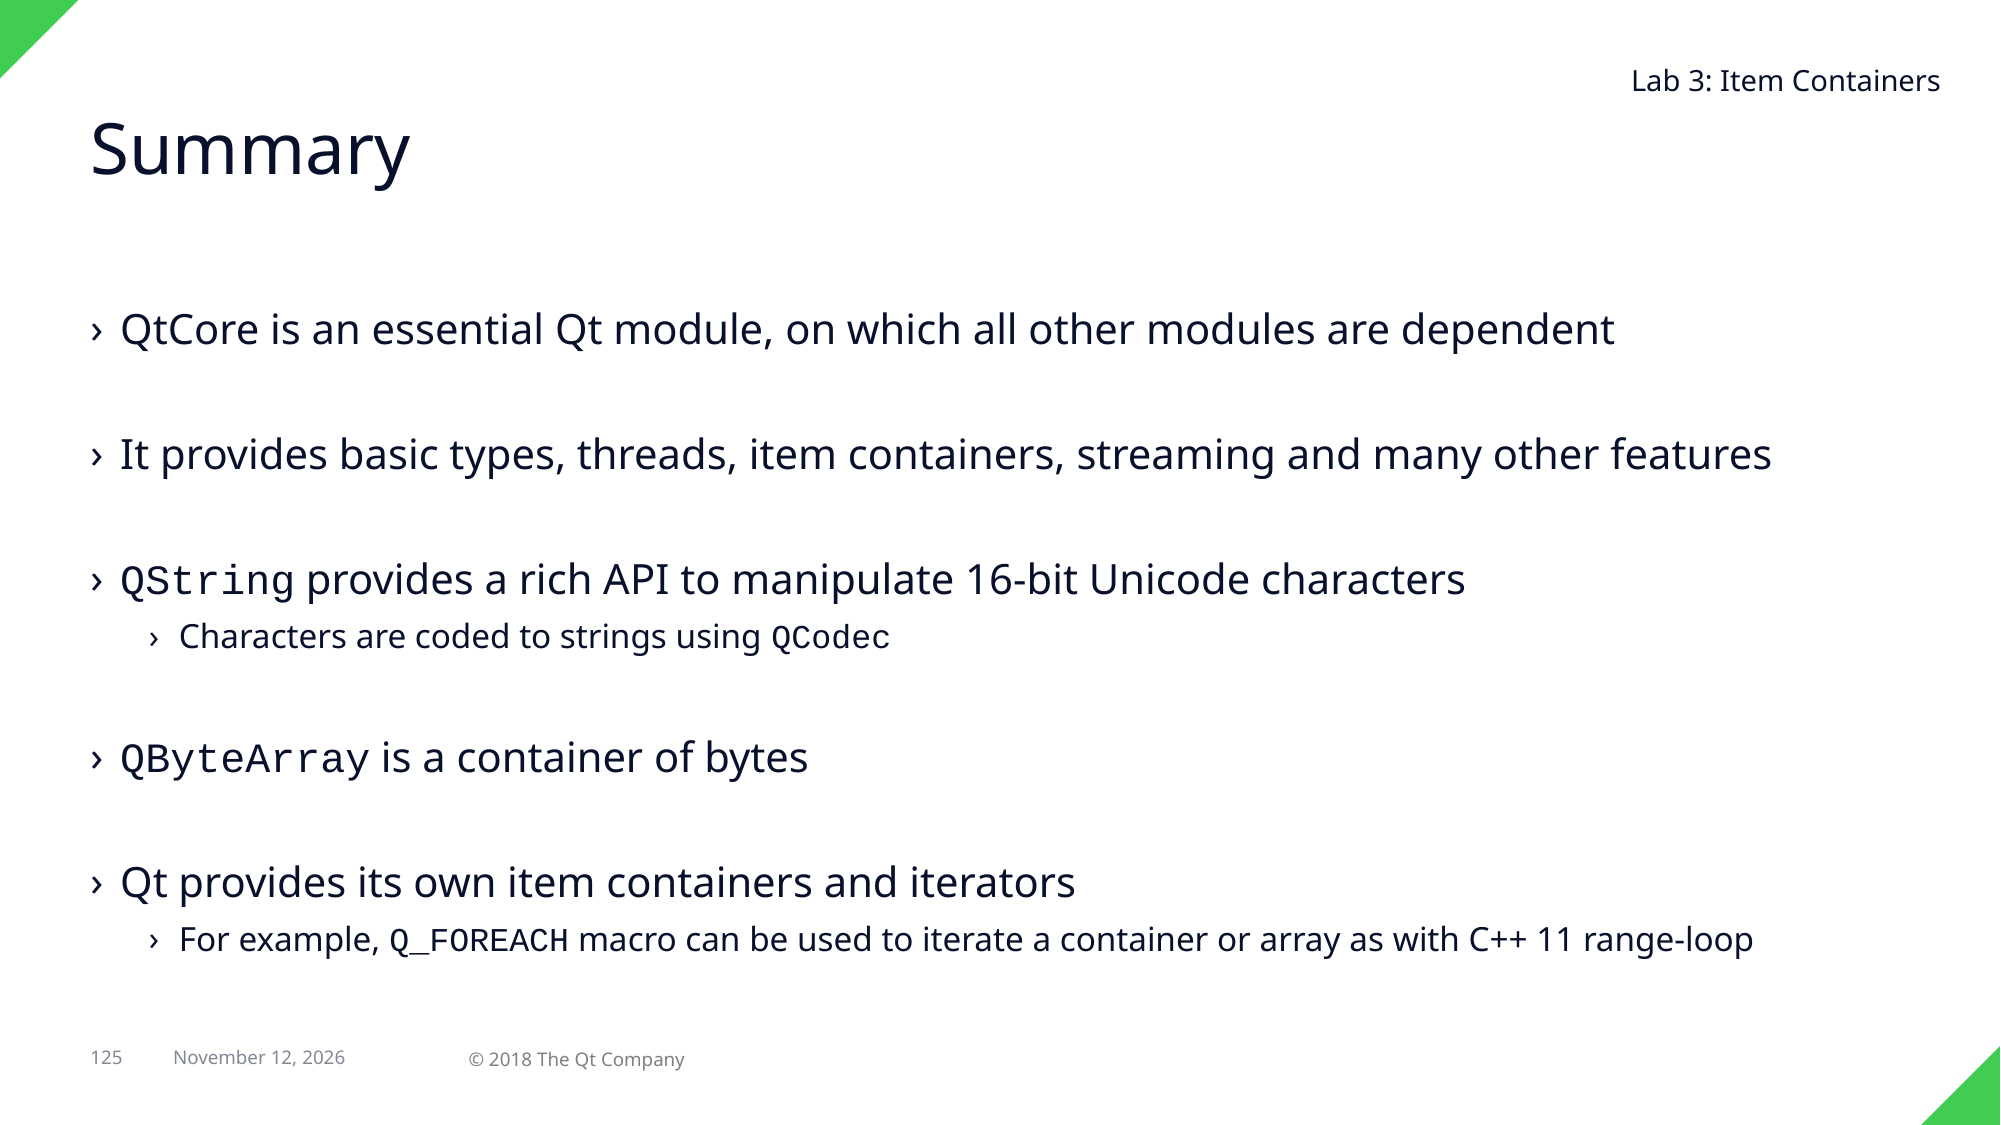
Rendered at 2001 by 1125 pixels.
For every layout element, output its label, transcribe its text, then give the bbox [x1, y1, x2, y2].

text_box Lab 3: Item Containers [1353, 54, 1956, 105]
footer © 2018 The Qt Company [468, 1046, 1910, 1071]
title Summary [90, 113, 1910, 268]
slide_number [174, 1046, 468, 1071]
list QtCore is an essential Qt module, on which all other modules are dependent It provides basic types, threads, item containers, streaming and many other features QString provides a rich API to manipulate 16-bit Unicode characters Characters are coded to strings using QCodec QByteArray is a container of bytes Qt provides its own item containers and iterators For example, Q_FOREACH macro can be used to iterate a container or array as with C++ 11 range-loop [90, 302, 1910, 1012]
slide_number 125 [90, 1046, 174, 1071]
